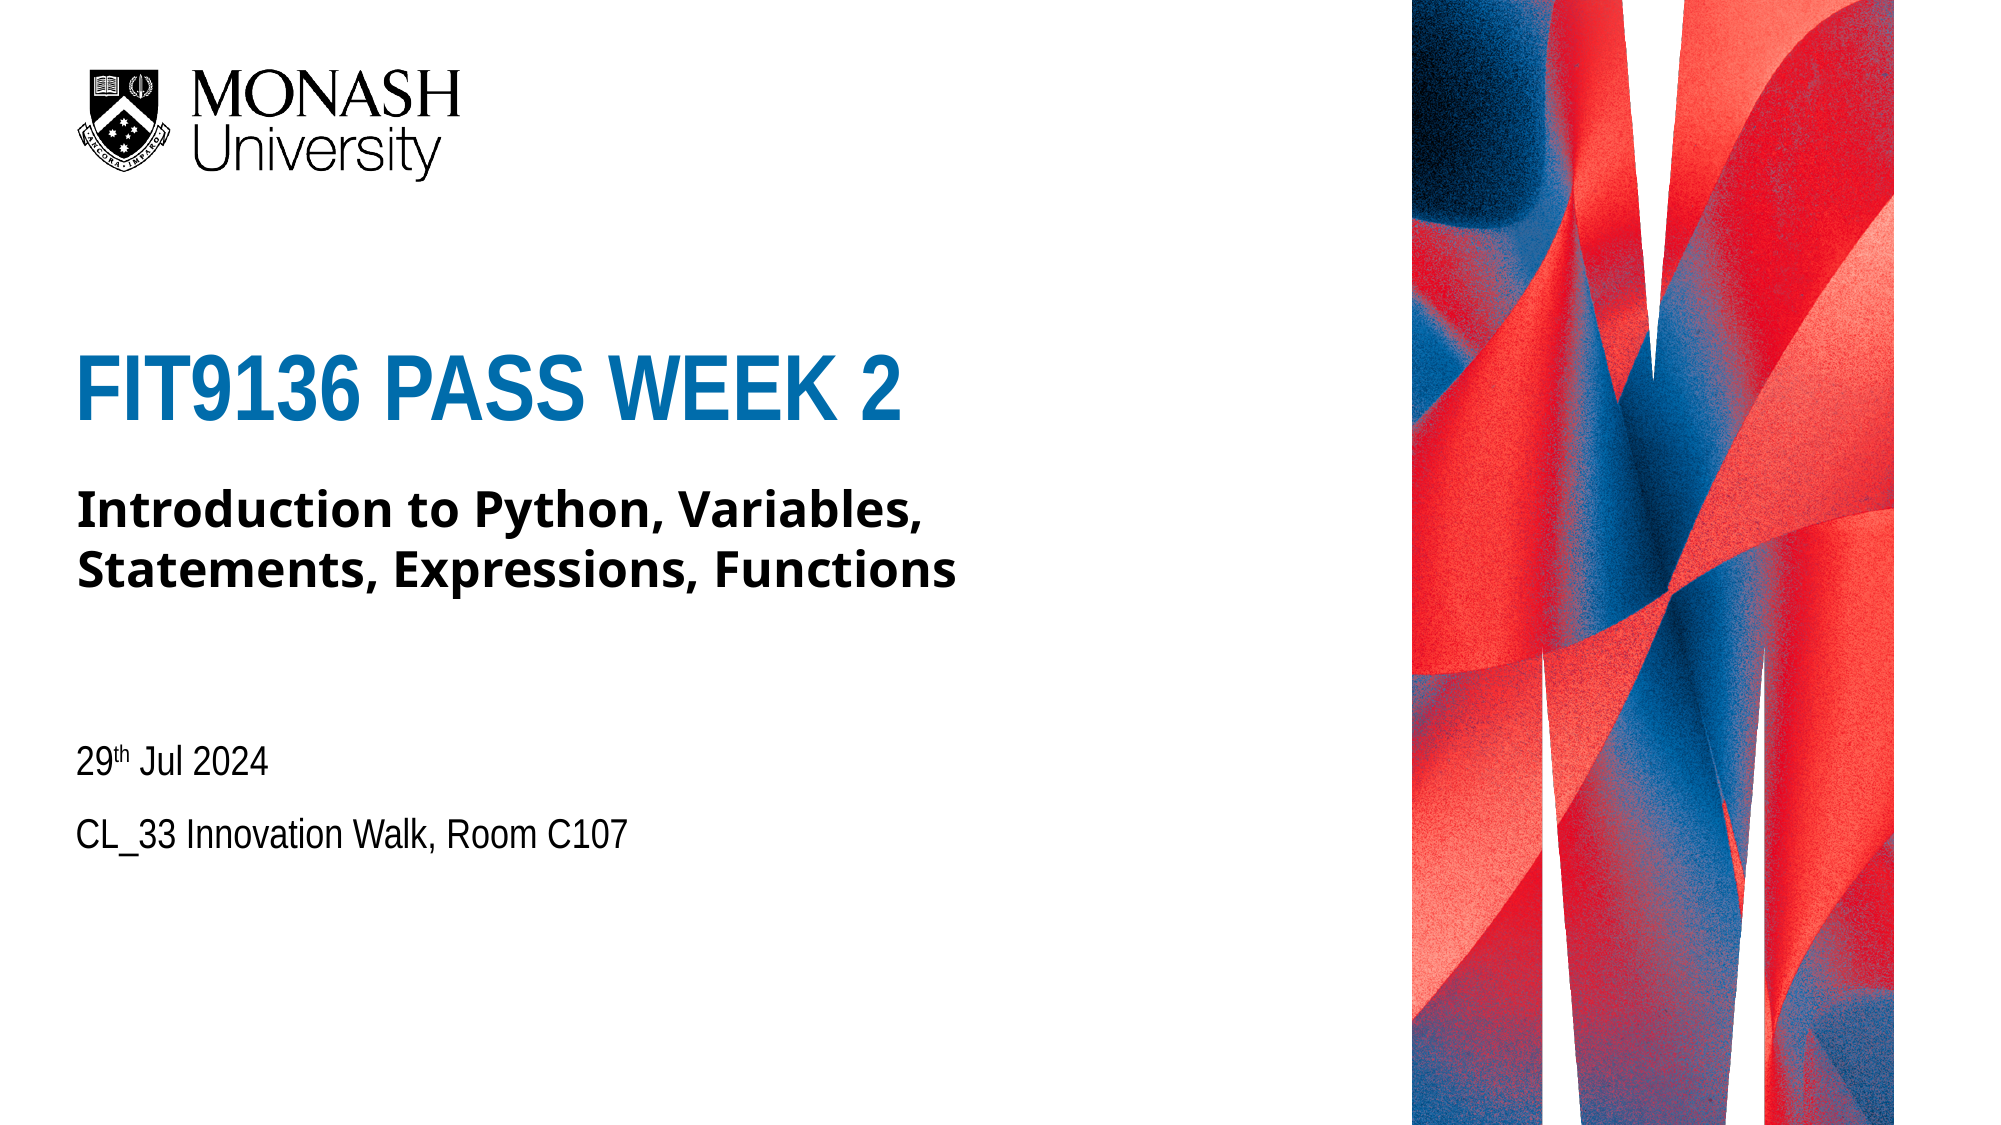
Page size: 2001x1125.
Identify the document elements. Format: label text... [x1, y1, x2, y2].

picture [1412, 0, 1894, 1125]
text_box 29th Jul 2024 [60, 732, 988, 800]
text_box Introduction to Python, Variables, Statements, Expressions, Functions [62, 470, 1149, 664]
text_box CL_33 Innovation Walk, Room C107 [60, 805, 988, 932]
text_box FIT9136 PASS WEEK 2 [60, 332, 1047, 526]
picture [76, 69, 460, 182]
